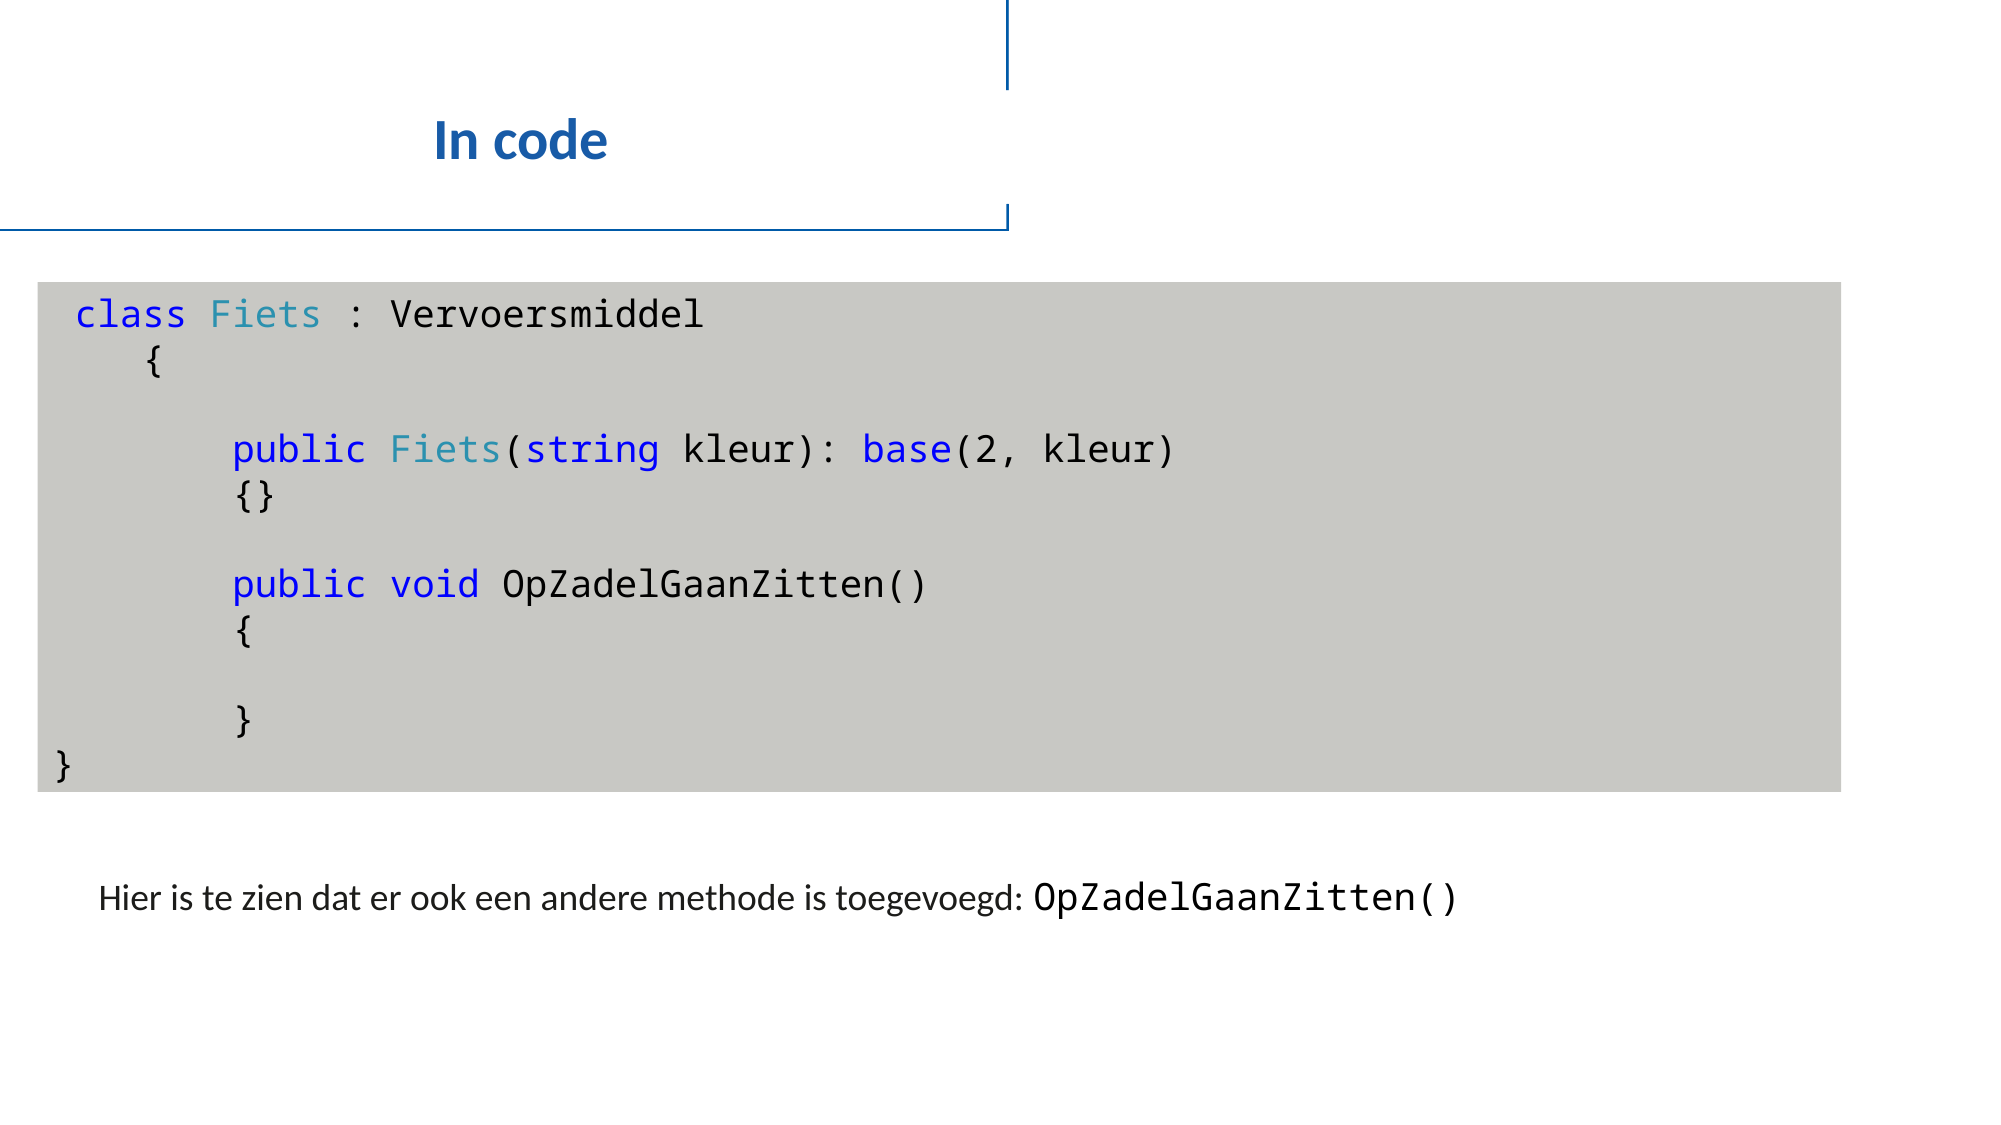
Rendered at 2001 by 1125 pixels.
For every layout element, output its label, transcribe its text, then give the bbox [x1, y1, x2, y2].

picture [0, 0, 1009, 231]
text_box class Fiets : Vervoersmiddel { public Fiets(string kleur): base(2, kleur) {} public void OpZadelGaanZitten() { } } [37, 282, 1842, 792]
title In code [433, 112, 1842, 169]
text_box Hier is te zien dat er ook een andere methode is toegevoegd: OpZadelGaanZitten() [83, 865, 1842, 926]
